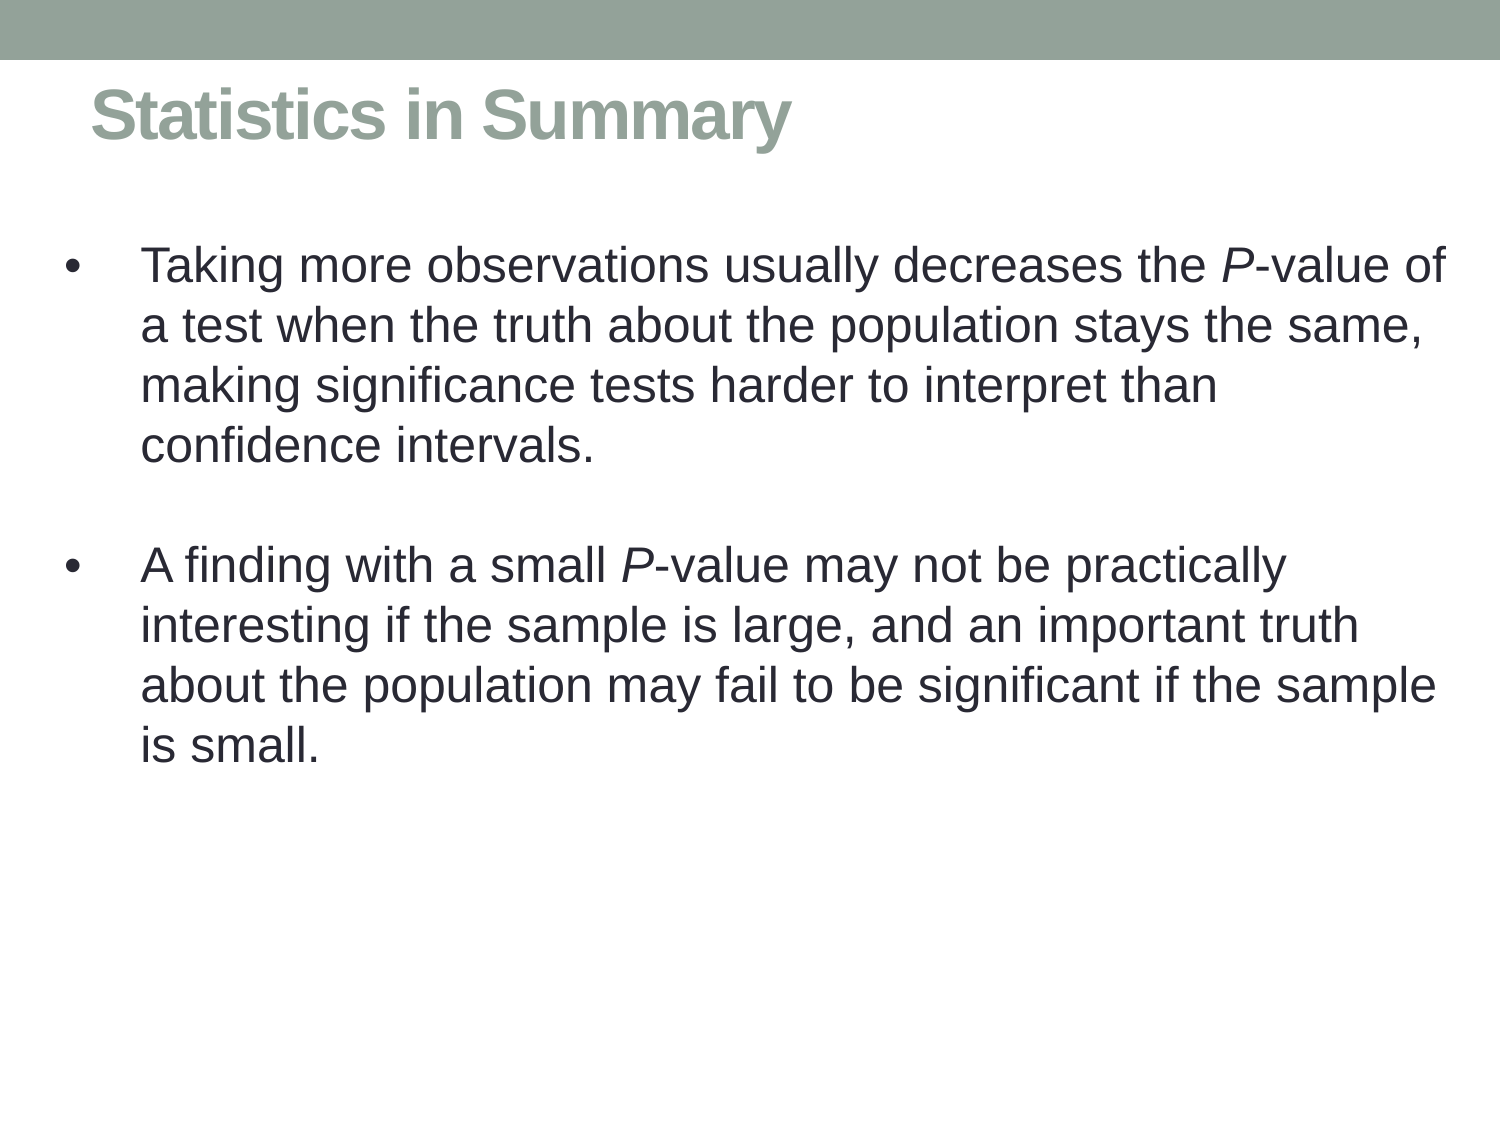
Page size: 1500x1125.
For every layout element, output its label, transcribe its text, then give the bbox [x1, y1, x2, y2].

title Statistics in Summary [75, 60, 1425, 224]
text_box • Taking more observations usually decreases the P-value of a test when the truth about the population stays the same, making significance tests harder to interpret than confidence intervals. • A finding with a small P-value may not be practically interesting if the sample is large, and an important truth about the population may fail to be significant if the sample is small. [49, 224, 1487, 780]
